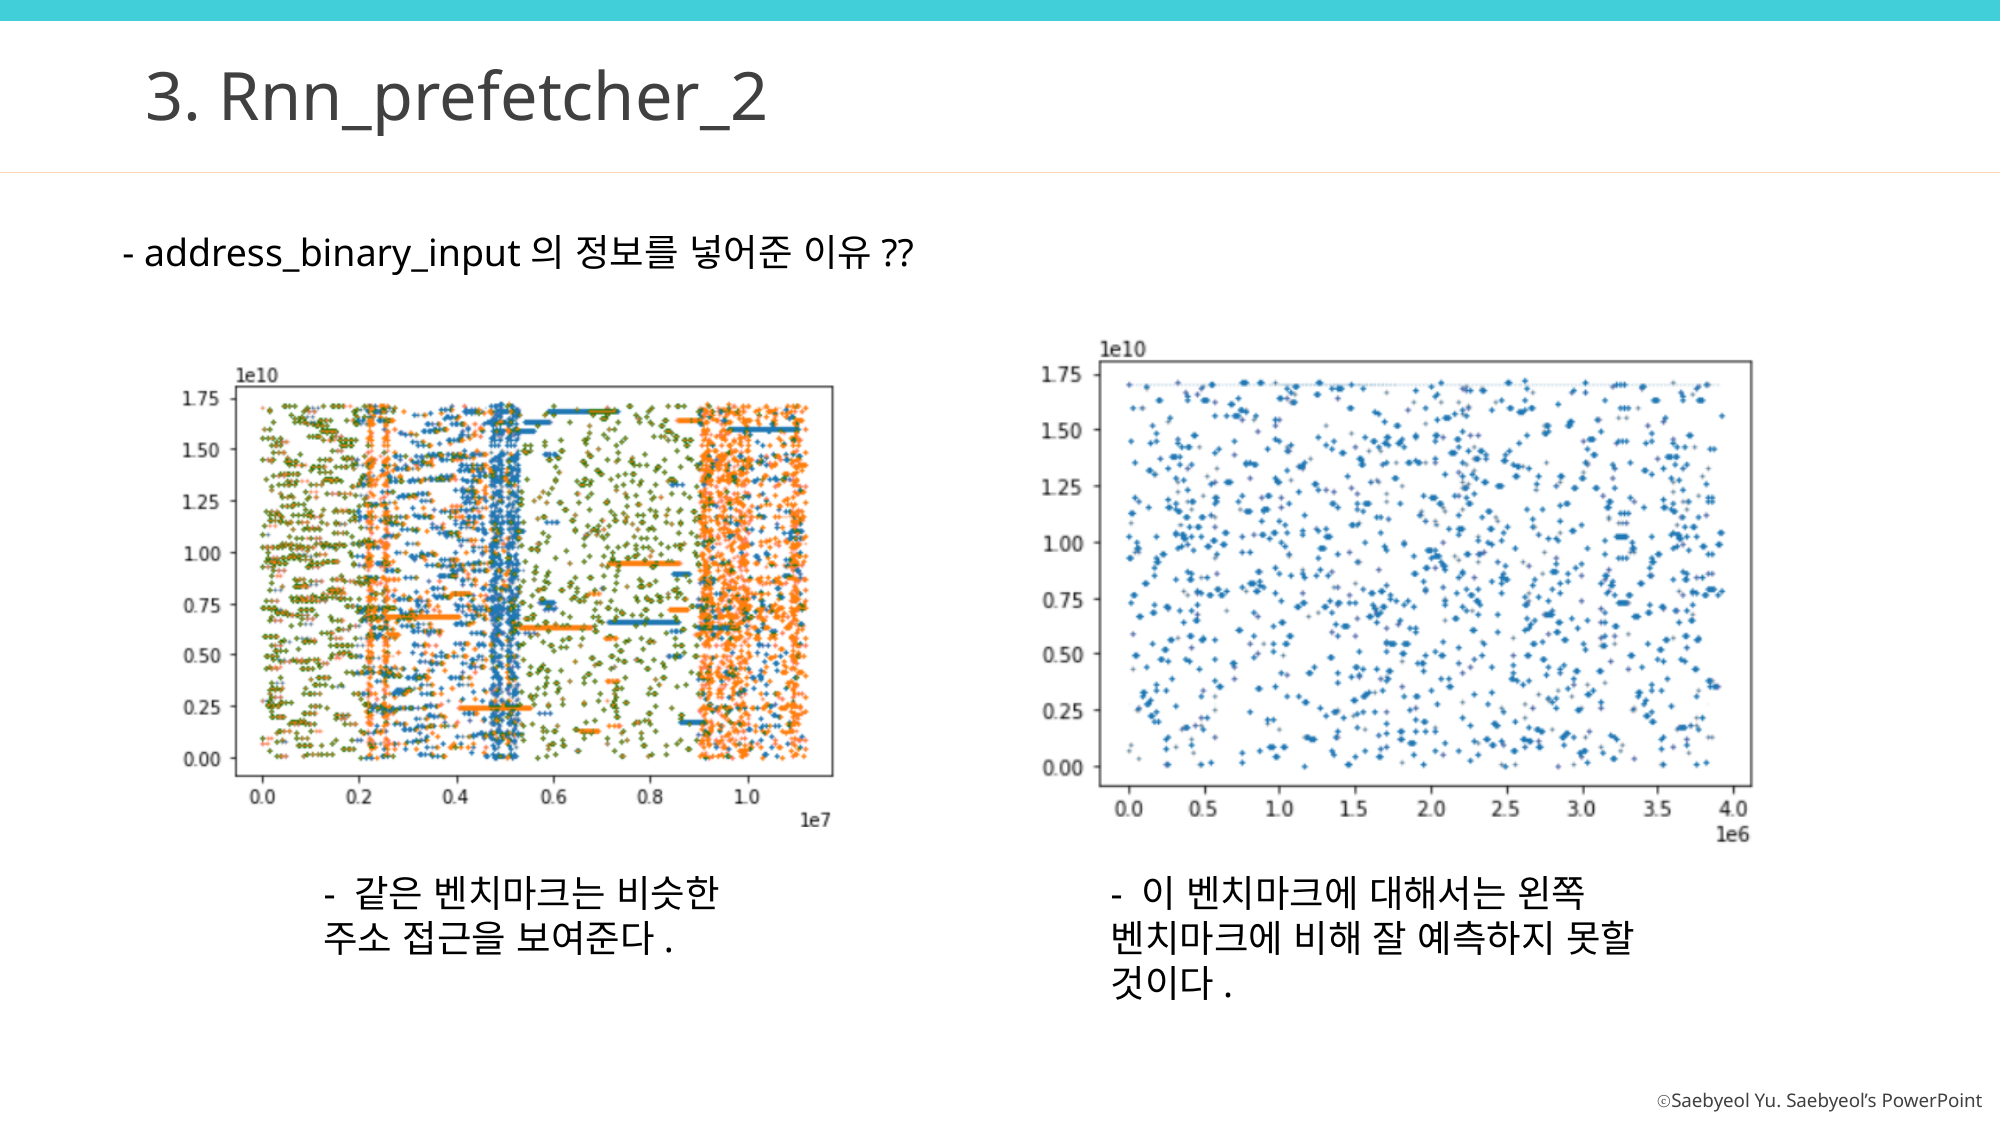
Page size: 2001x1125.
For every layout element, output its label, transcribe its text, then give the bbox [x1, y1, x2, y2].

text_box - address_binary_input의 정보를 넣어준 이유?? [107, 221, 954, 281]
text_box [0, 0, 2000, 22]
picture [1032, 329, 1755, 854]
text_box 3. Rnn_prefetcher_2 [130, 46, 784, 142]
text_box - 같은 벤치마크는 비슷한 주소 접근을 보여준다. [308, 862, 754, 967]
text_box - 이 벤치마크에 대해서는 왼쪽 벤치마크에 비해 잘 예측하지 못할 것이다. [1095, 862, 1755, 1012]
picture [171, 357, 841, 827]
